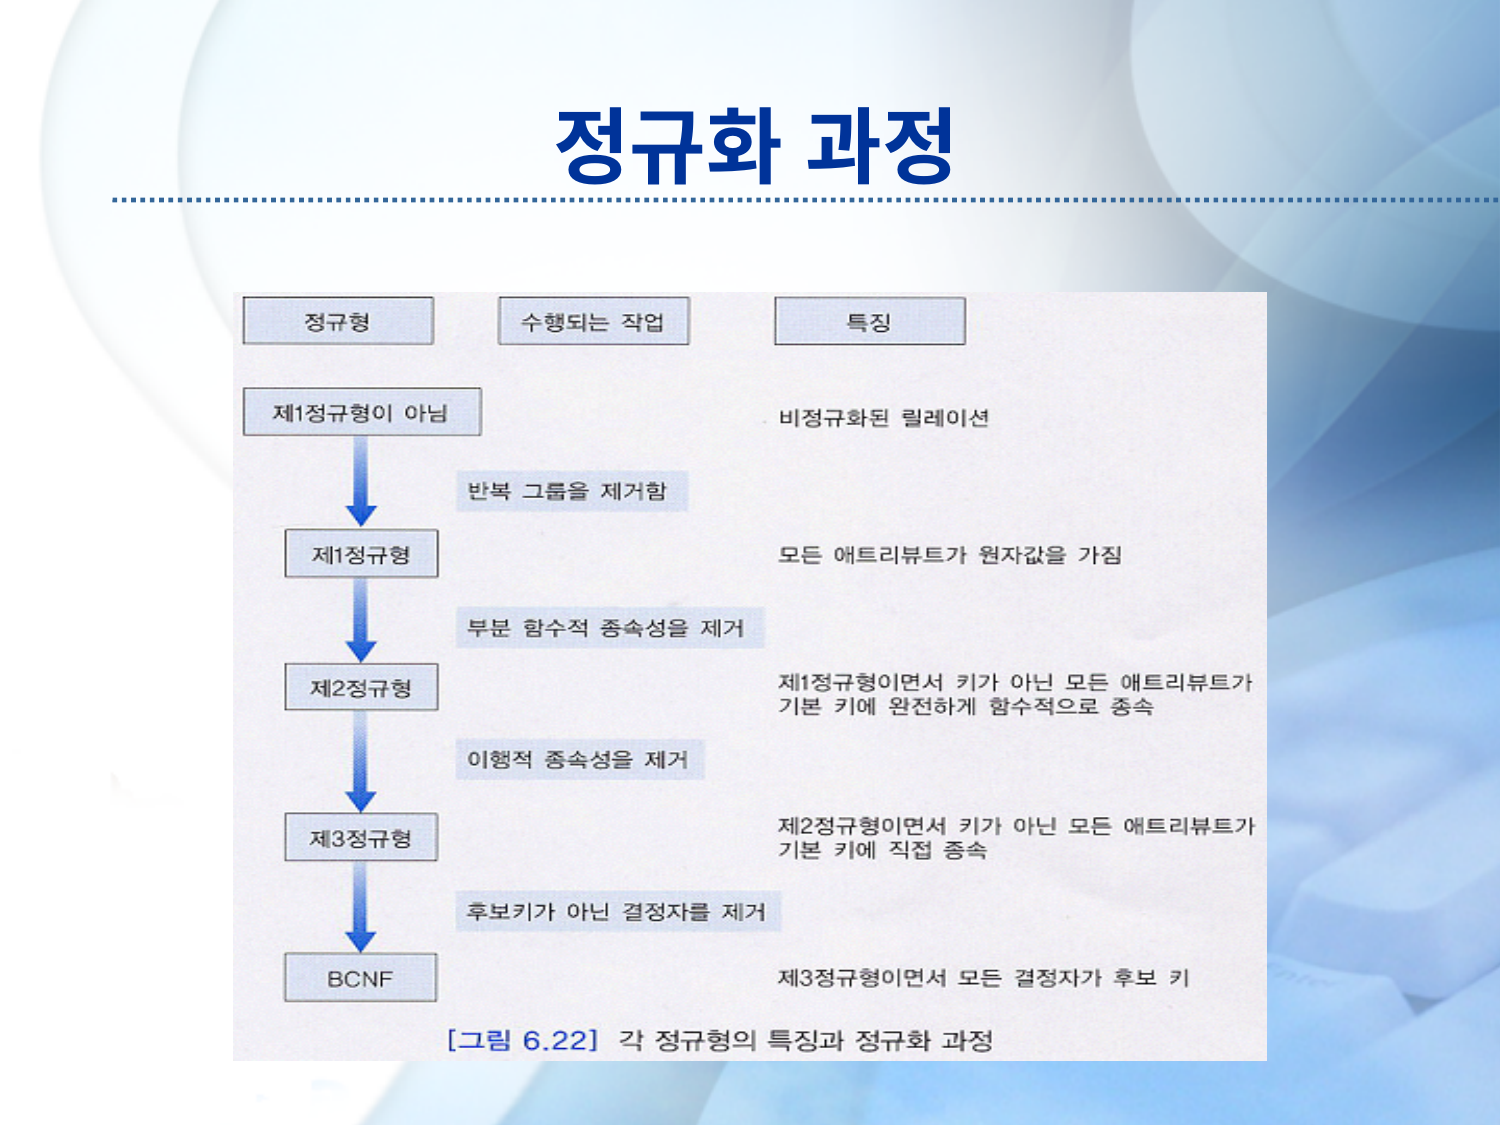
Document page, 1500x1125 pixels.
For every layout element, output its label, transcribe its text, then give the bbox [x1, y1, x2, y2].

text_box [233, 292, 1267, 1061]
title 정규화 과정 [112, 99, 1400, 188]
picture [0, 0, 1500, 1125]
